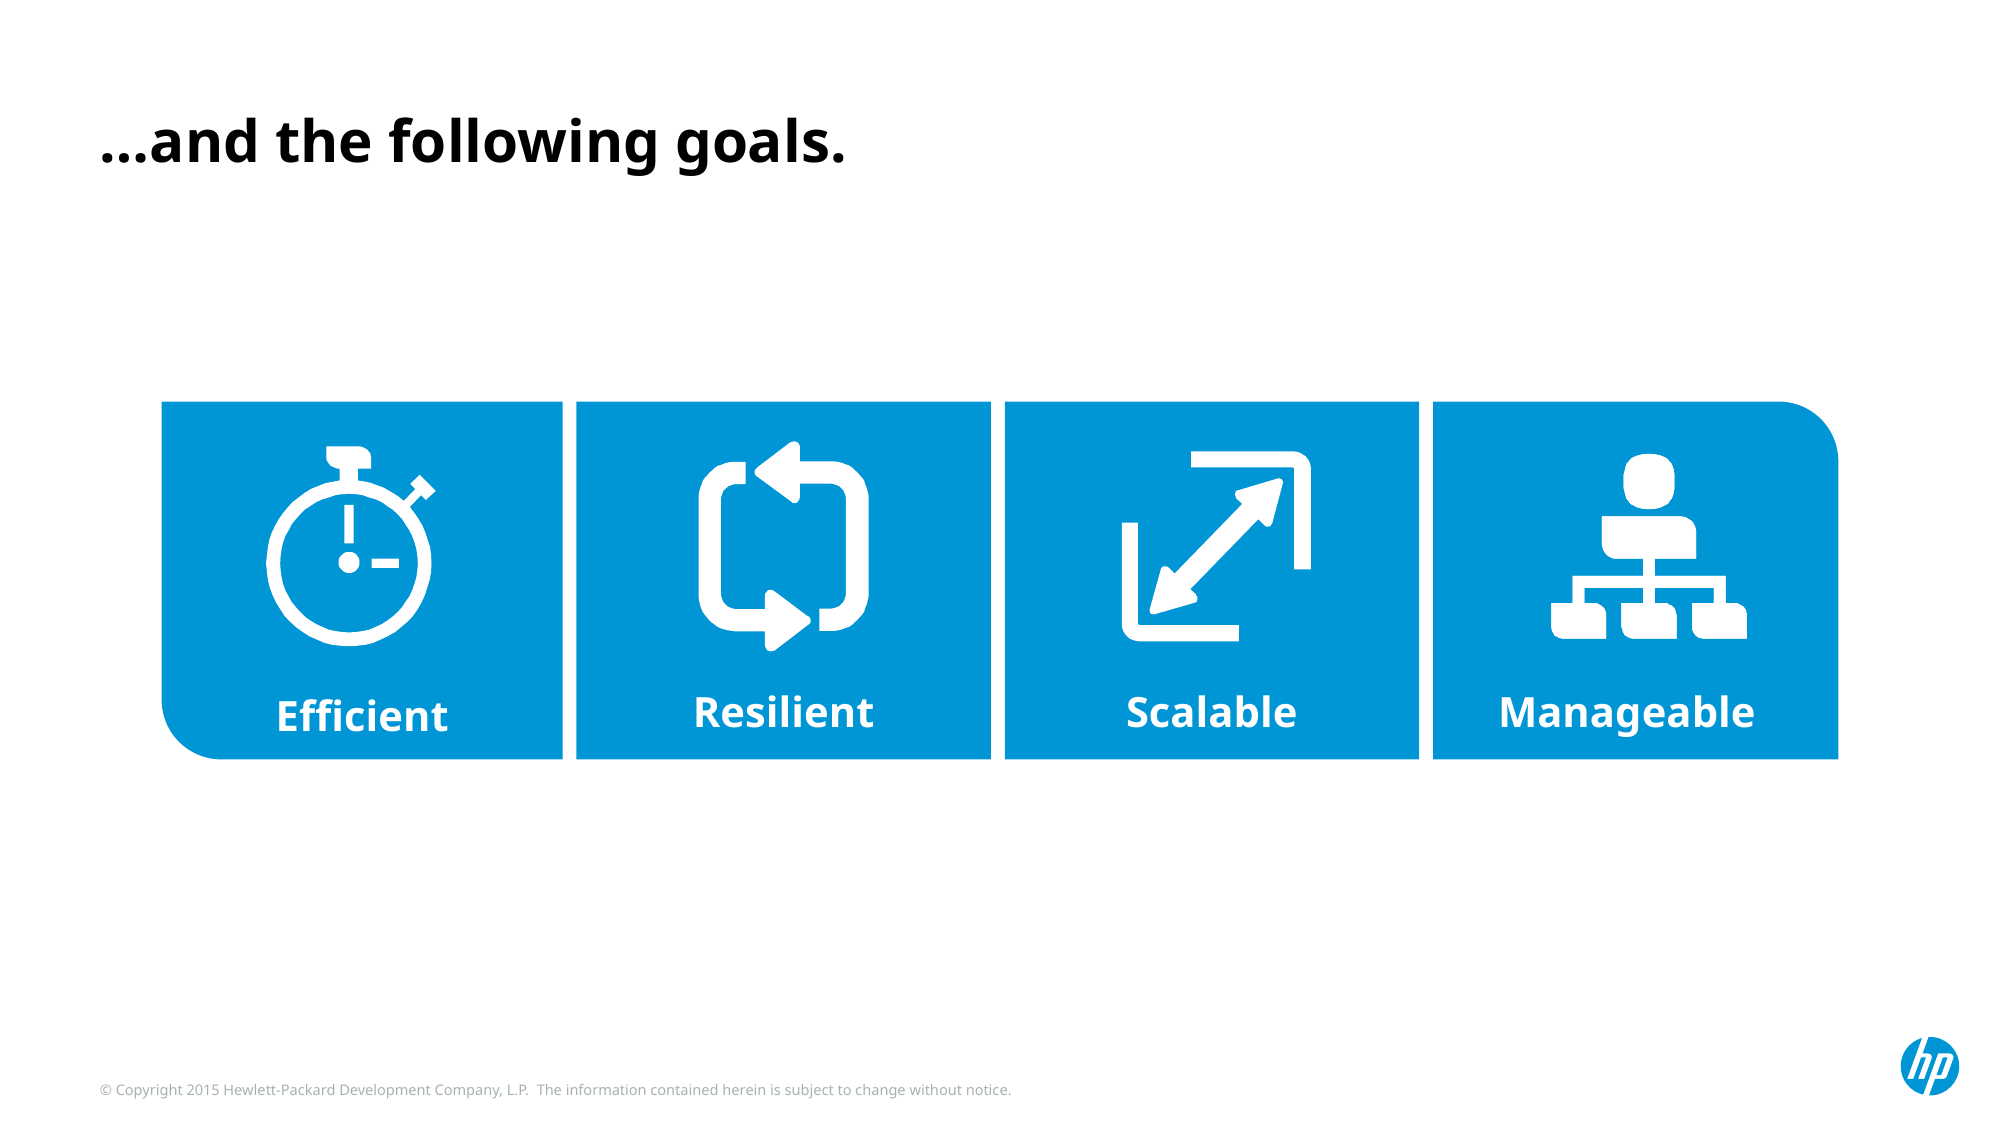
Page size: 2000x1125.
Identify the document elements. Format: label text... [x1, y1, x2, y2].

text_box Resilient [576, 401, 991, 760]
text_box Efficient [232, 689, 492, 743]
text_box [698, 440, 869, 652]
text_box Scalable [1004, 401, 1420, 760]
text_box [265, 446, 436, 647]
title …and the following goals. [99, 50, 1900, 175]
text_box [1550, 453, 1748, 639]
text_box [1121, 451, 1312, 642]
text_box Manageable [1433, 401, 1839, 760]
text_box [161, 401, 563, 760]
